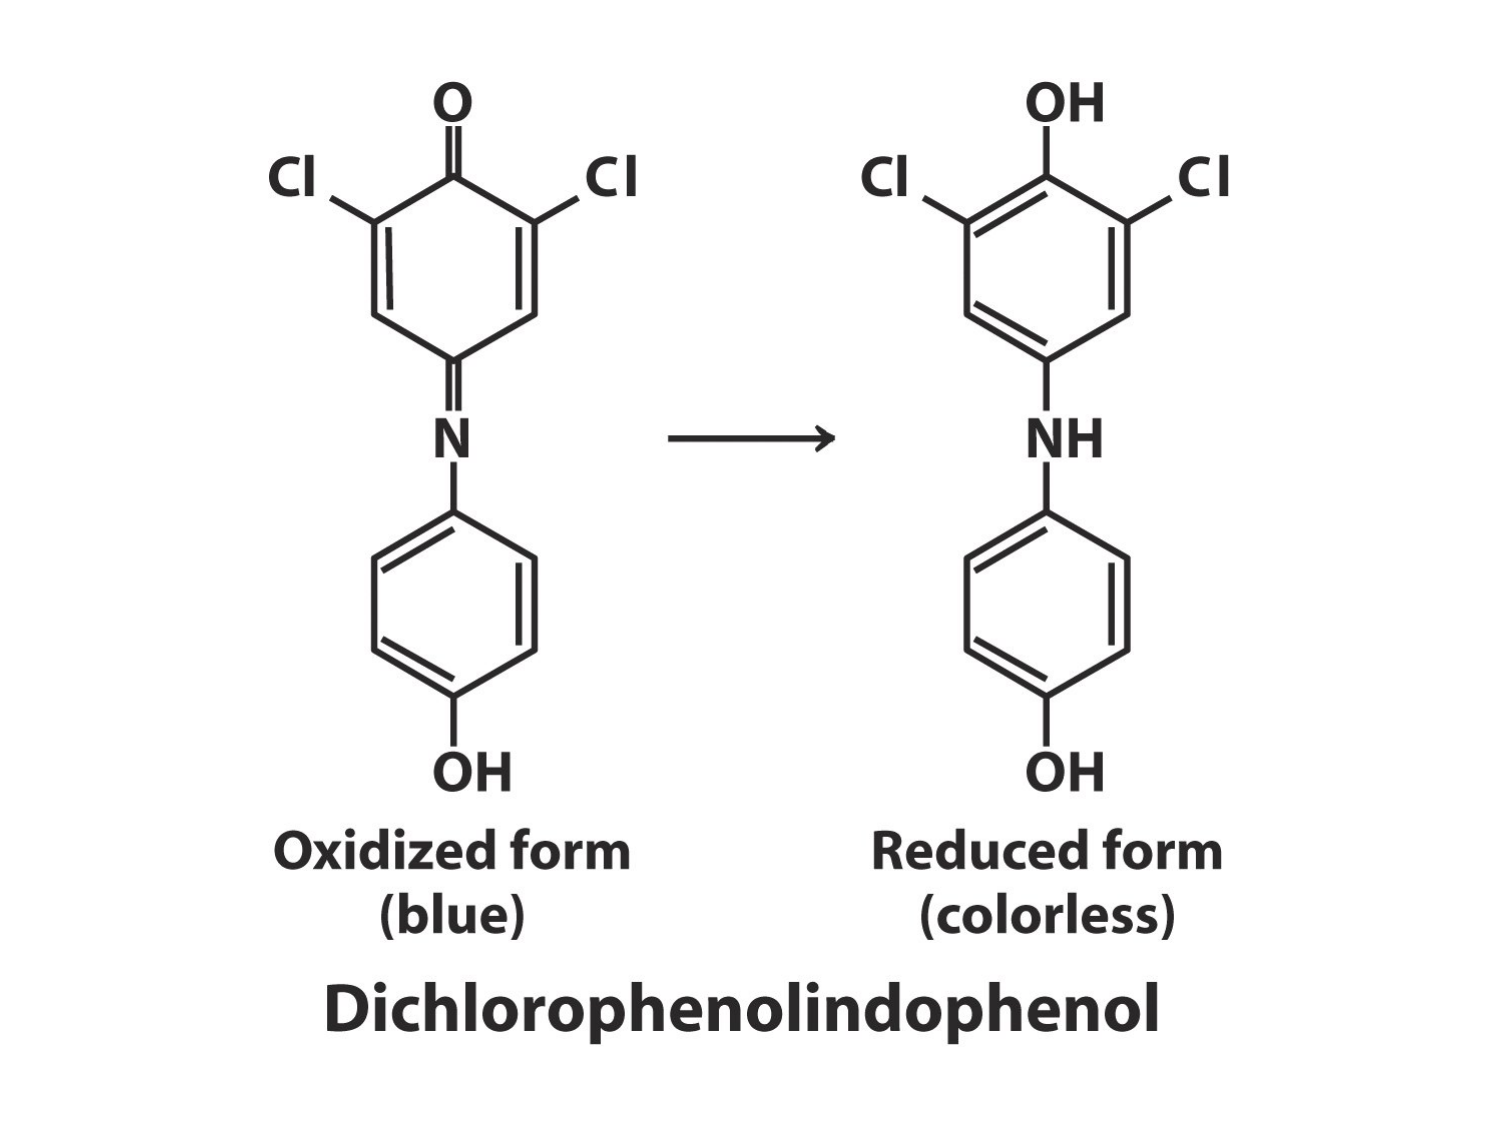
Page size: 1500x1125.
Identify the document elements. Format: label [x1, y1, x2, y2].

picture [252, 61, 1248, 1063]
